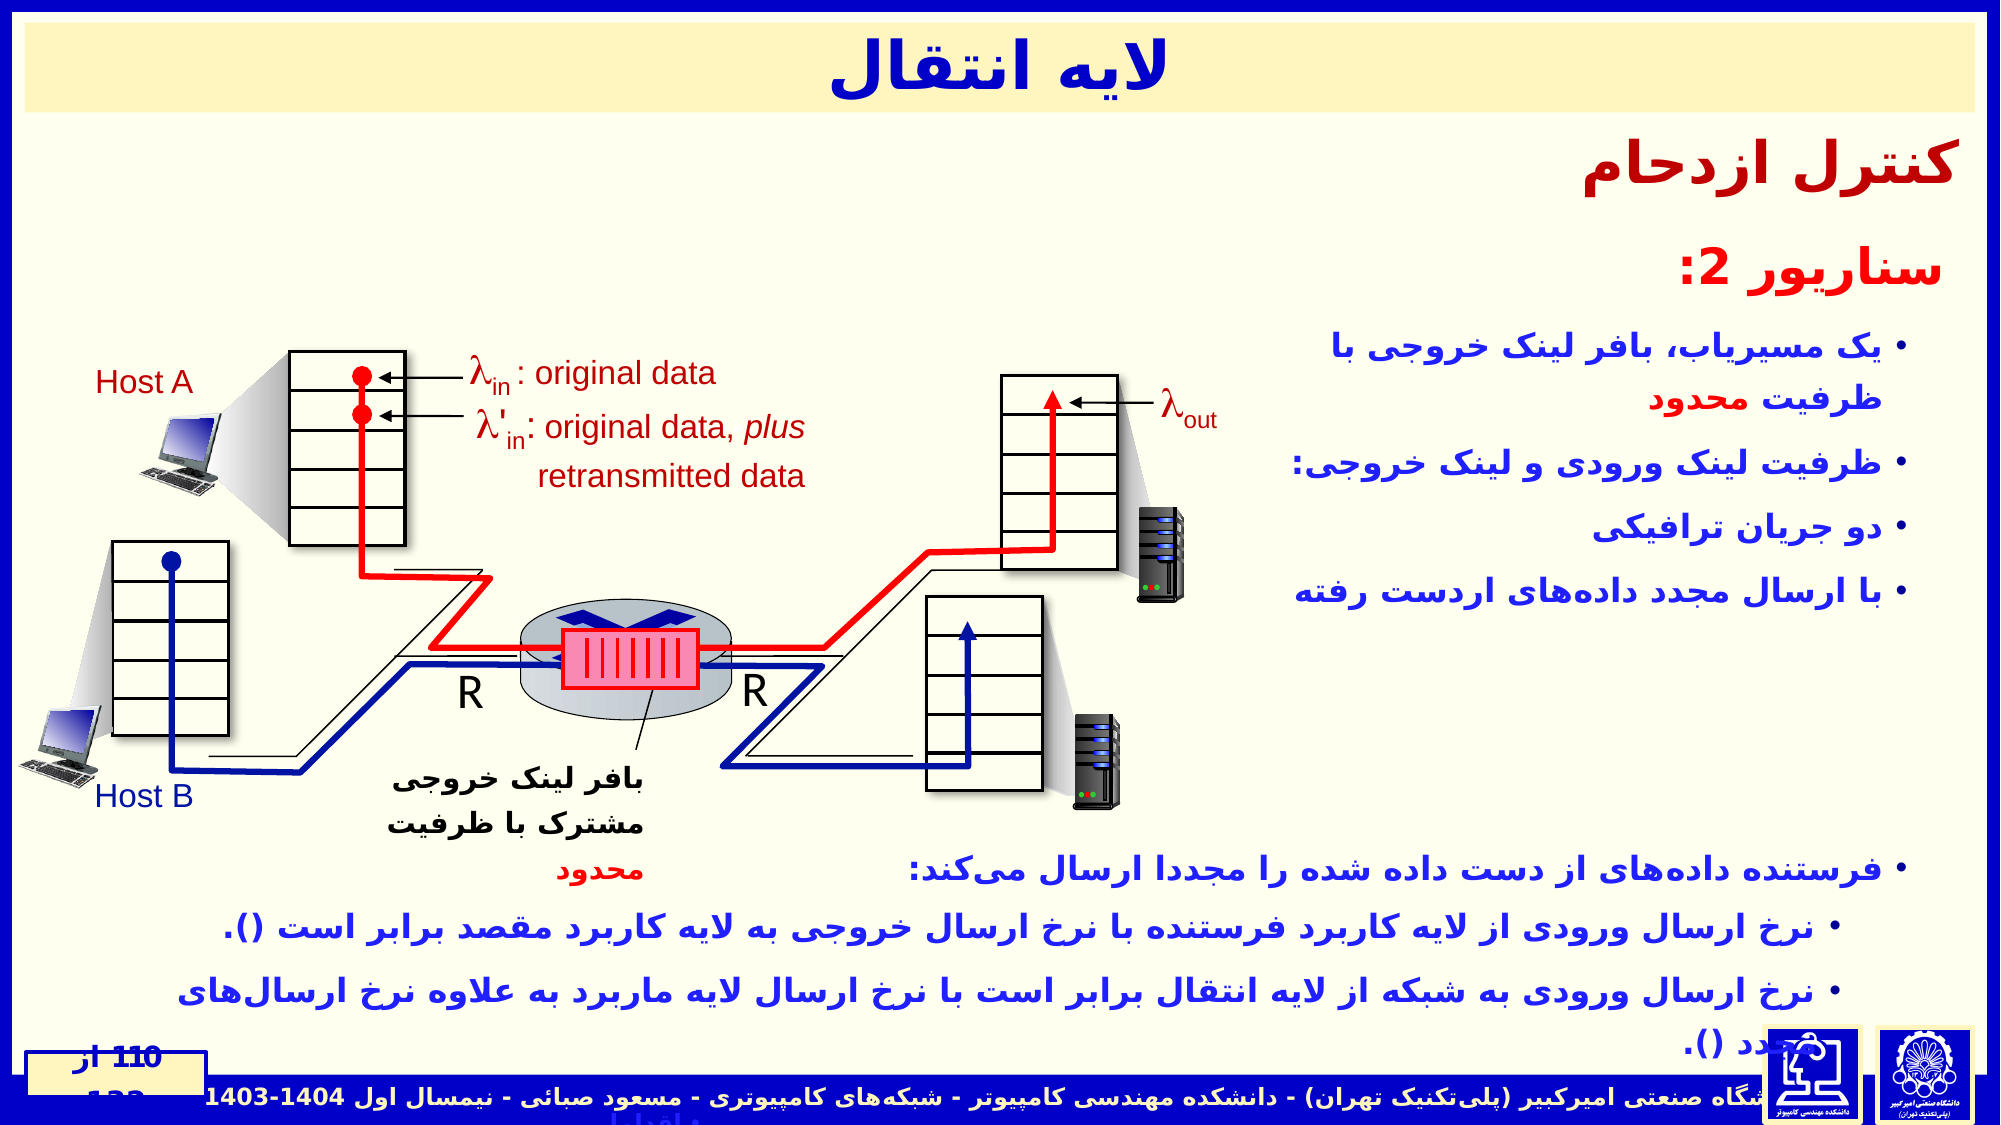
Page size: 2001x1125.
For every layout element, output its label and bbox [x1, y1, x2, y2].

text_box [352, 335, 821, 491]
text_box [1069, 368, 1243, 447]
text_box [0, 0, 2000, 1125]
